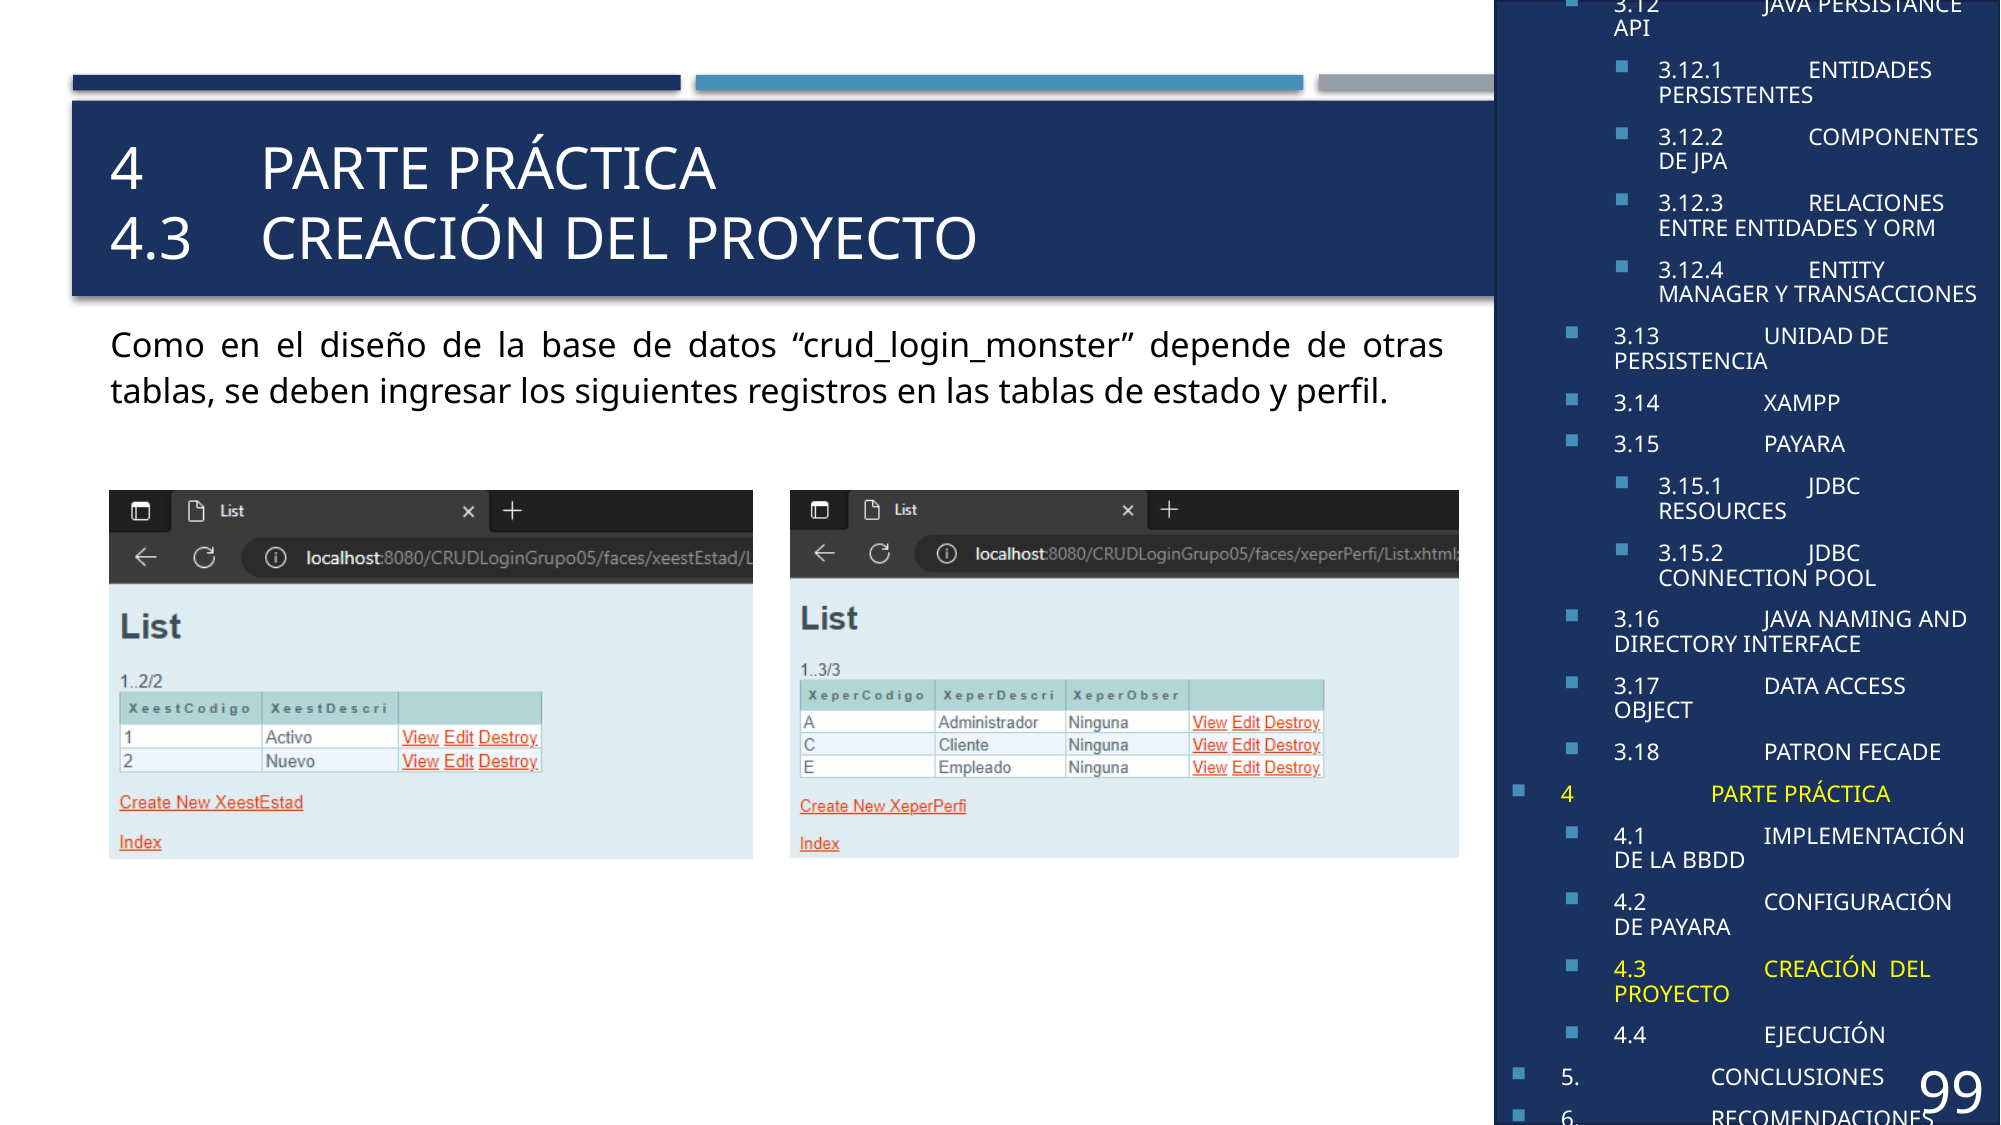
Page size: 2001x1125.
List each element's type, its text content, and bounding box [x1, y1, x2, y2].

title 4 Parte práctica 4.3 CREACIÓN DEL PROYECTO [95, 112, 1494, 279]
picture [109, 490, 754, 860]
text_box 3.12 JAVA PERSISTANCE API 3.12.1 ENTIDADES PERSISTENTES 3.12.2 COMPONENTES DE JPA 3.12.3 RELACIONES ENTRE ENTIDADES Y ORM 3.12.4 ENTITY MANAGER Y TRANSACCIONES 3.13 UNIDAD DE PERSISTENCIA 3.14 XAMPP 3.15 PAYARA 3.15.1 JDBC RESOURCES 3.15.2 JDBC CONNECTION POOL 3.16 JAVA NAMING AND DIRECTORY INTERFACE 3.17 DATA ACCESS OBJECT 3.18 PATRON FECADE 4 PARTE PRÁCTICA 4.1 IMPLEMENTACIÓN DE LA BBDD 4.2 CONFIGURACIÓN DE PAYARA 4.3 CREACIÓN DEL PROYECTO 4.4 EJECUCIÓN 5. CONCLUSIONES 6. RECOMENDACIONES [1494, 0, 2000, 1125]
picture [789, 490, 1459, 859]
list Como en el diseño de la base de datos “crud_login_monster” depende de otras tablas, se deben ingresar los siguientes registros en las tablas de estado y perfil. [95, 303, 1459, 425]
slide_number 99 [1827, 1065, 2000, 1125]
